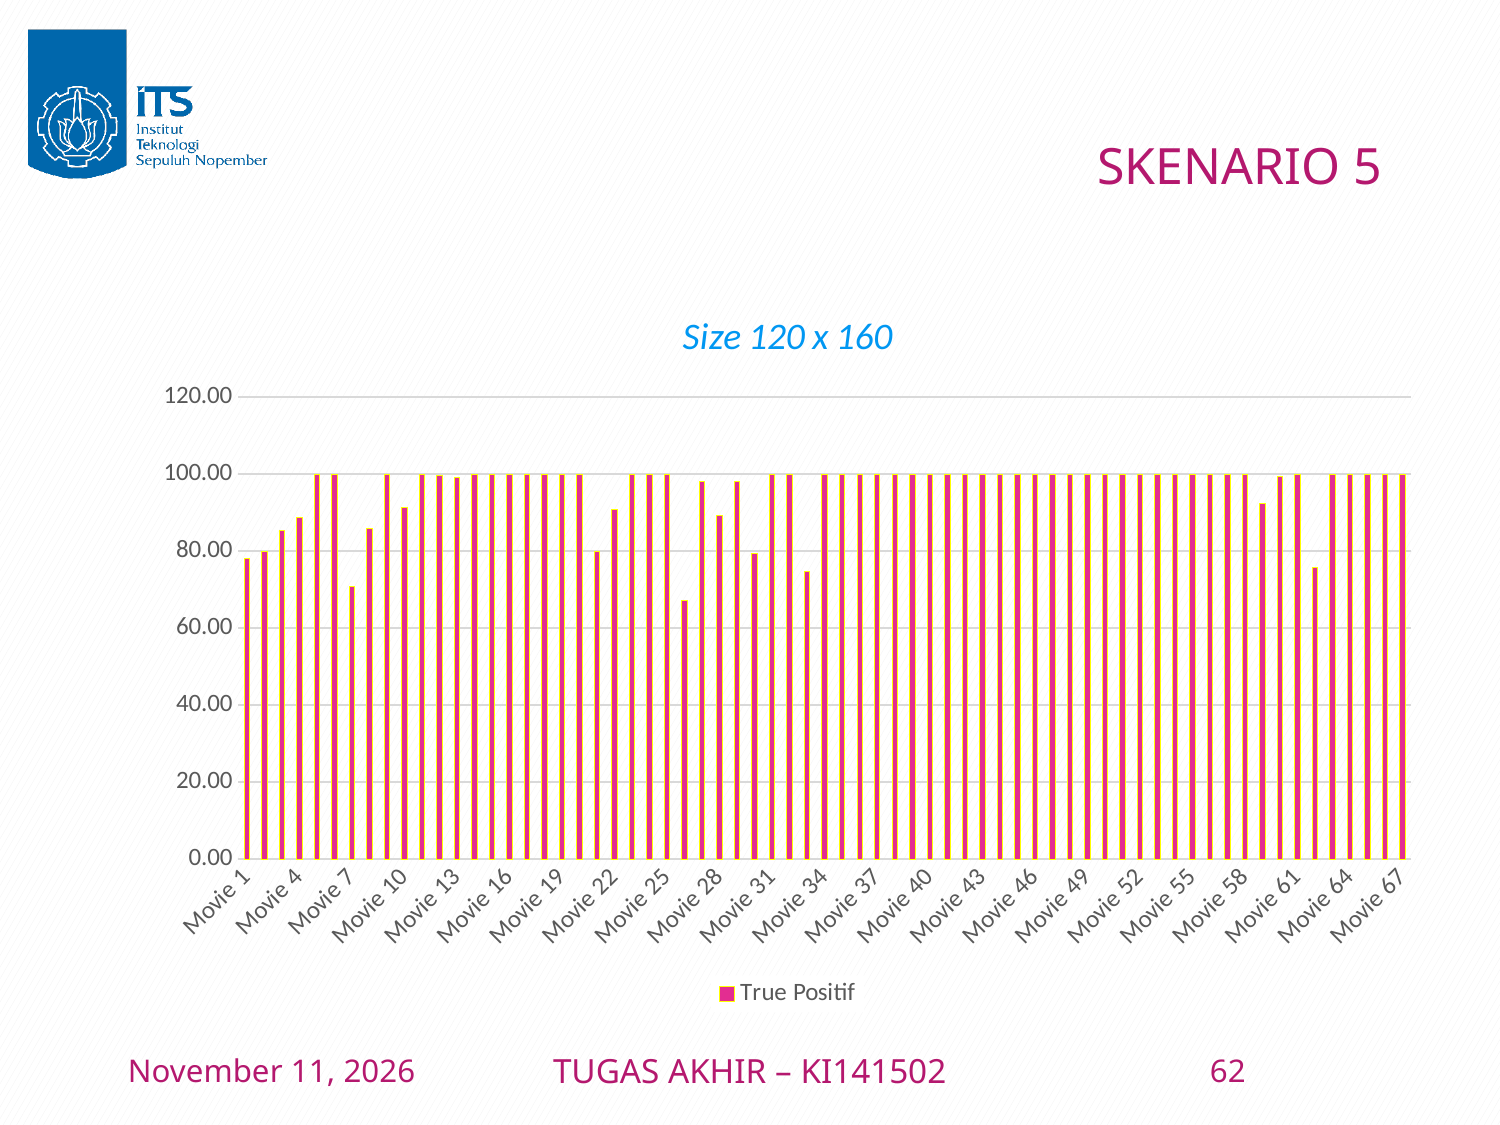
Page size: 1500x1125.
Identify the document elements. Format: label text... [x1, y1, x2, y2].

picture [19, 21, 274, 187]
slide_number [103, 1042, 441, 1103]
chart [137, 287, 1438, 1013]
slide_number 62 [1059, 1042, 1397, 1103]
title SKENARIO 5 [103, 59, 1397, 278]
footer TUGAS AKHIR – KI141502 [496, 1042, 1004, 1103]
